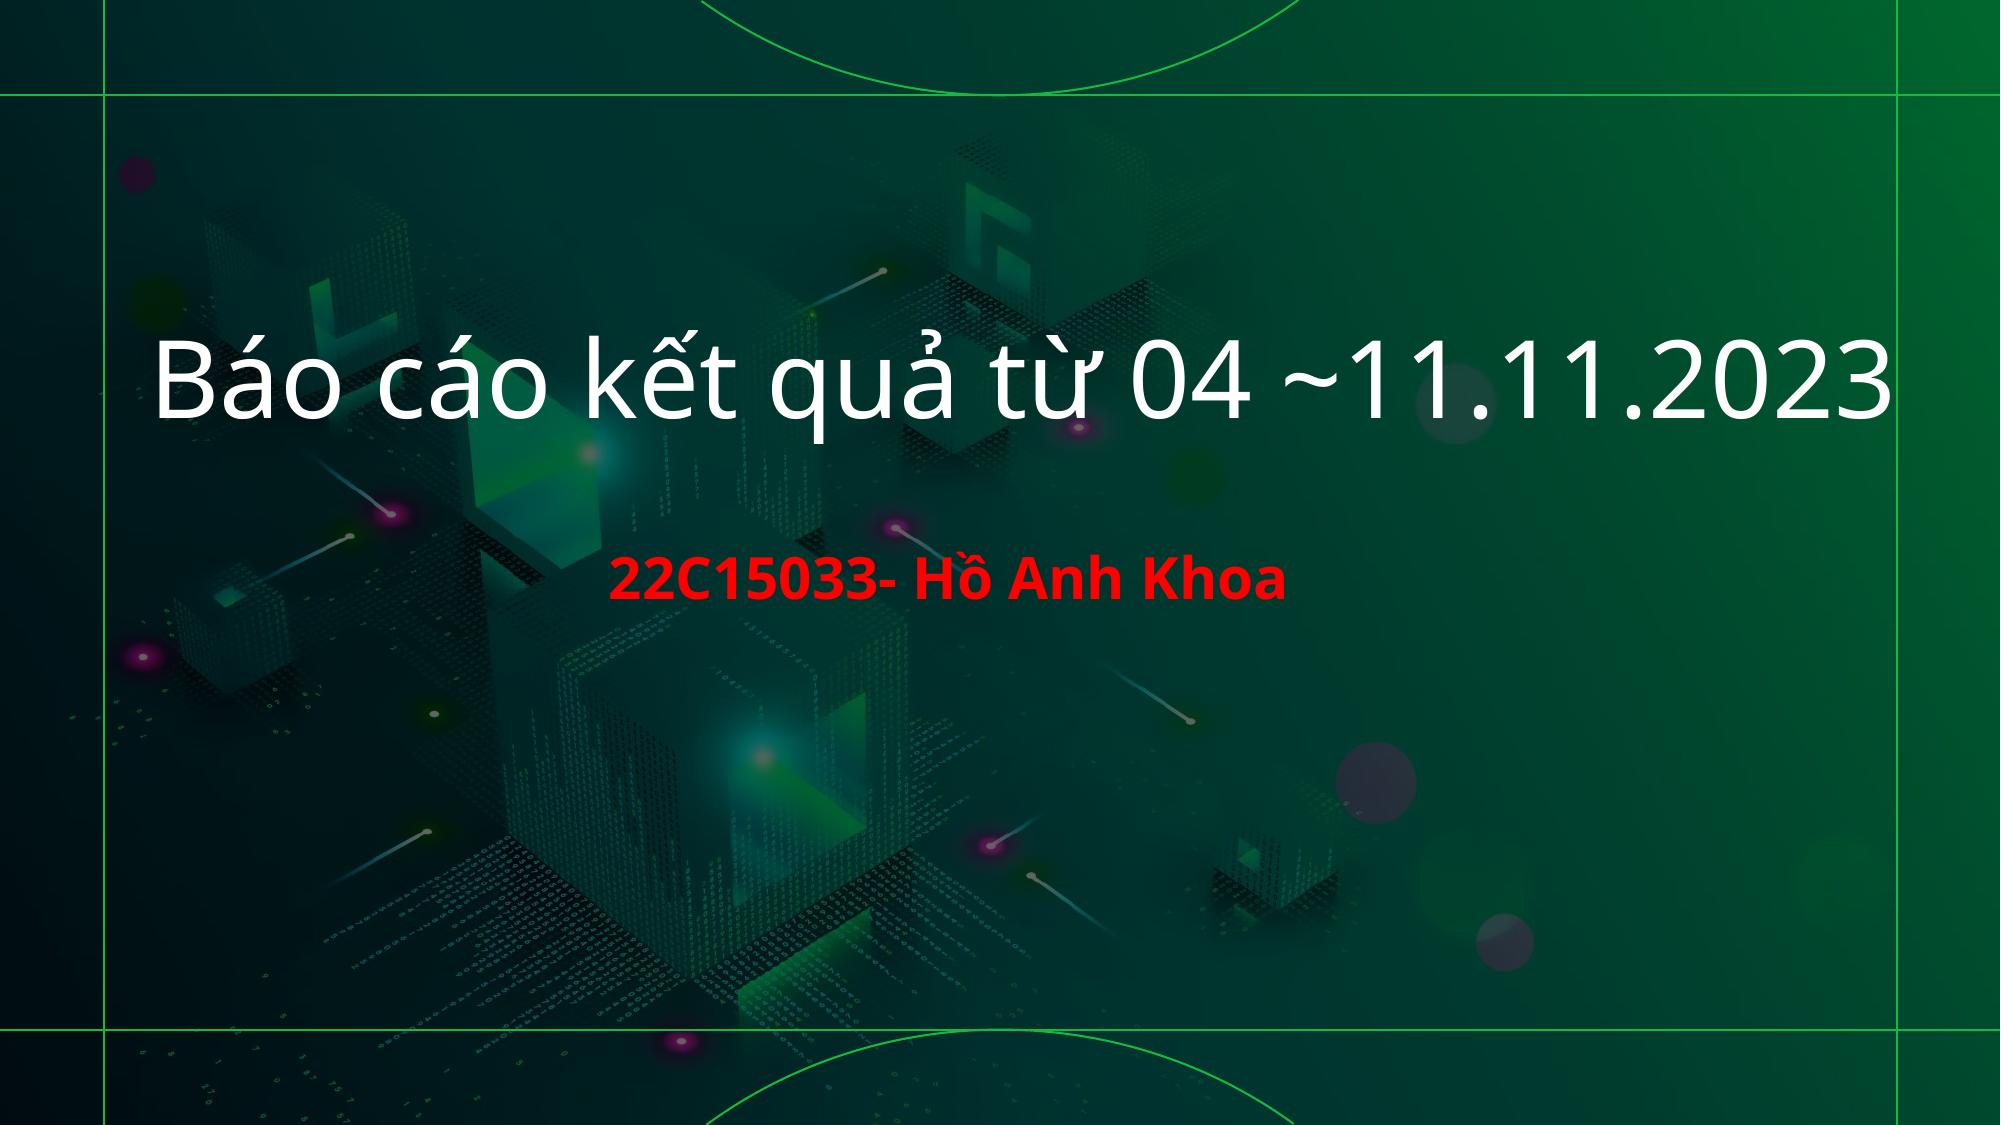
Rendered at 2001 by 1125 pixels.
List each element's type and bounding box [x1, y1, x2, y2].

text_box [0, 0, 2000, 1125]
